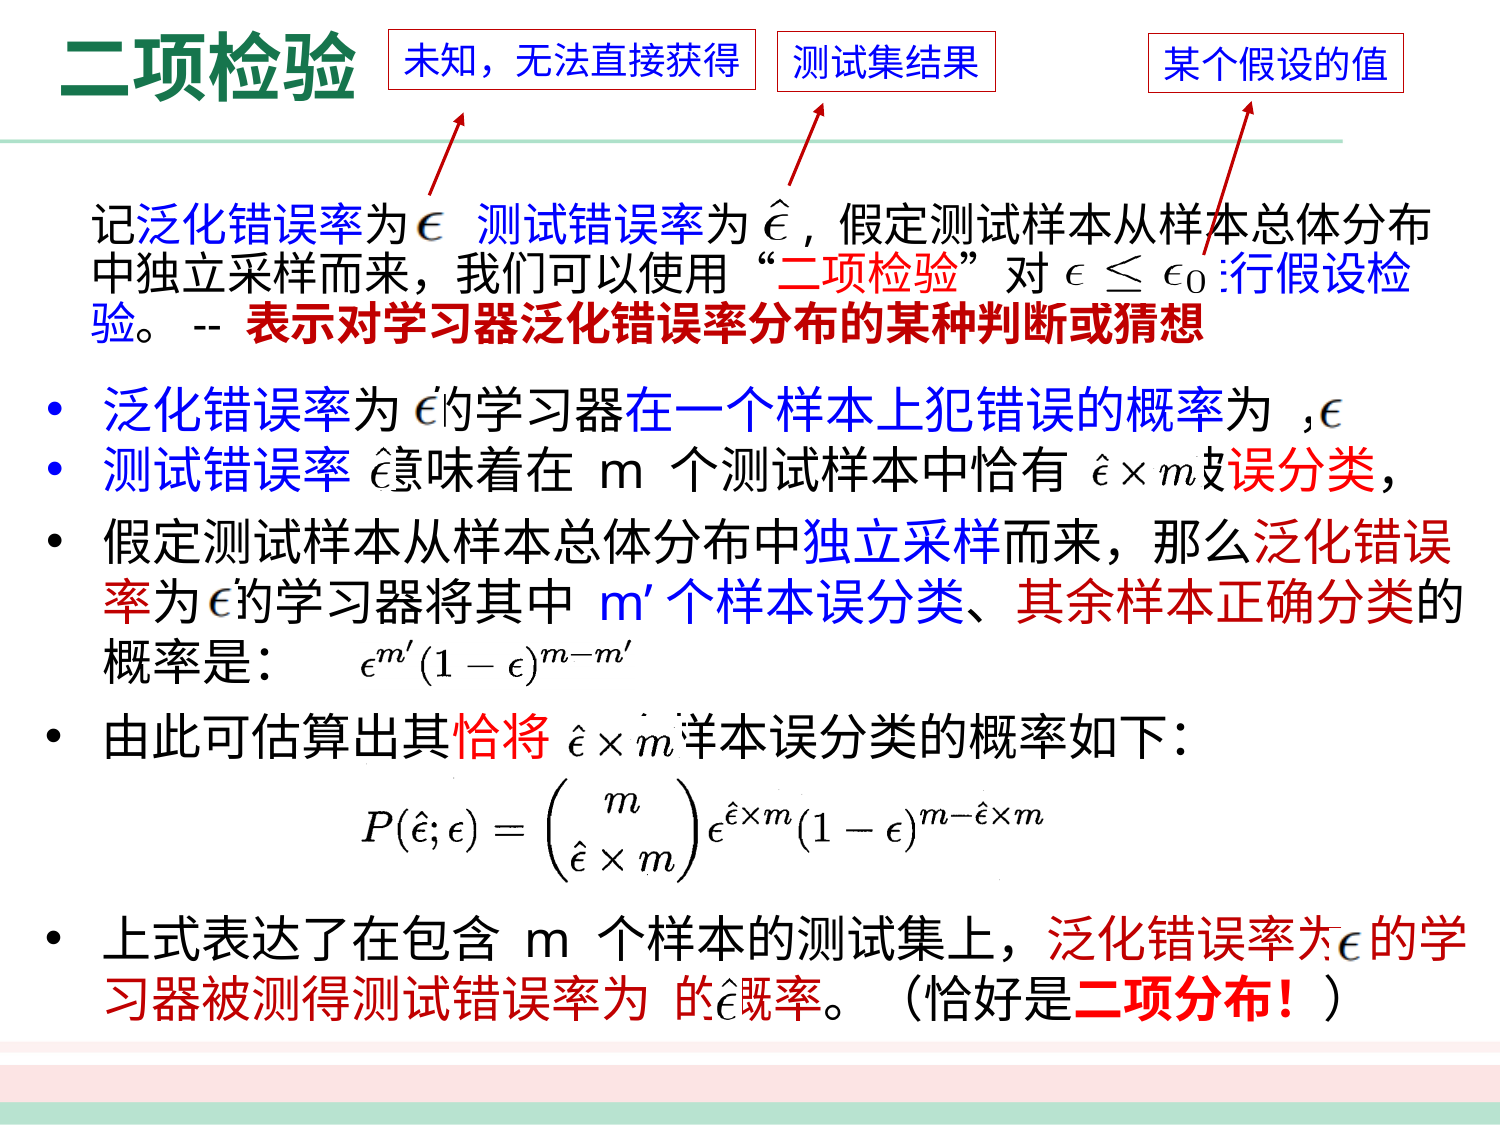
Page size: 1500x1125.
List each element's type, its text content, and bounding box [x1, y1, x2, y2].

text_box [44, 378, 1461, 500]
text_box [74, 194, 1460, 378]
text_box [1203, 100, 1252, 255]
text_box 某个假设的值 [1148, 33, 1404, 93]
text_box 假定测试样本从样本总体分布中独立采样而来，那么泛化错误率为 的学习器将其中 m’个样本误分类、其余样本正确分类的概率是： [44, 509, 1477, 691]
text_box 未知，无法直接获得 [388, 29, 756, 90]
text_box 由此可估算出其恰将 个样本误分类的概率如下： [42, 705, 1475, 886]
picture [0, 0, 1500, 1125]
text_box 测试集结果 [777, 31, 996, 92]
title 二项检验 [42, 7, 464, 135]
text_box 上式表达了在包含 m 个样本的测试集上，泛化错误率为 的学习器被测得测试错误率为 的概率。（恰好是二项分布！） [42, 907, 1475, 1028]
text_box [789, 102, 824, 186]
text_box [429, 112, 464, 196]
